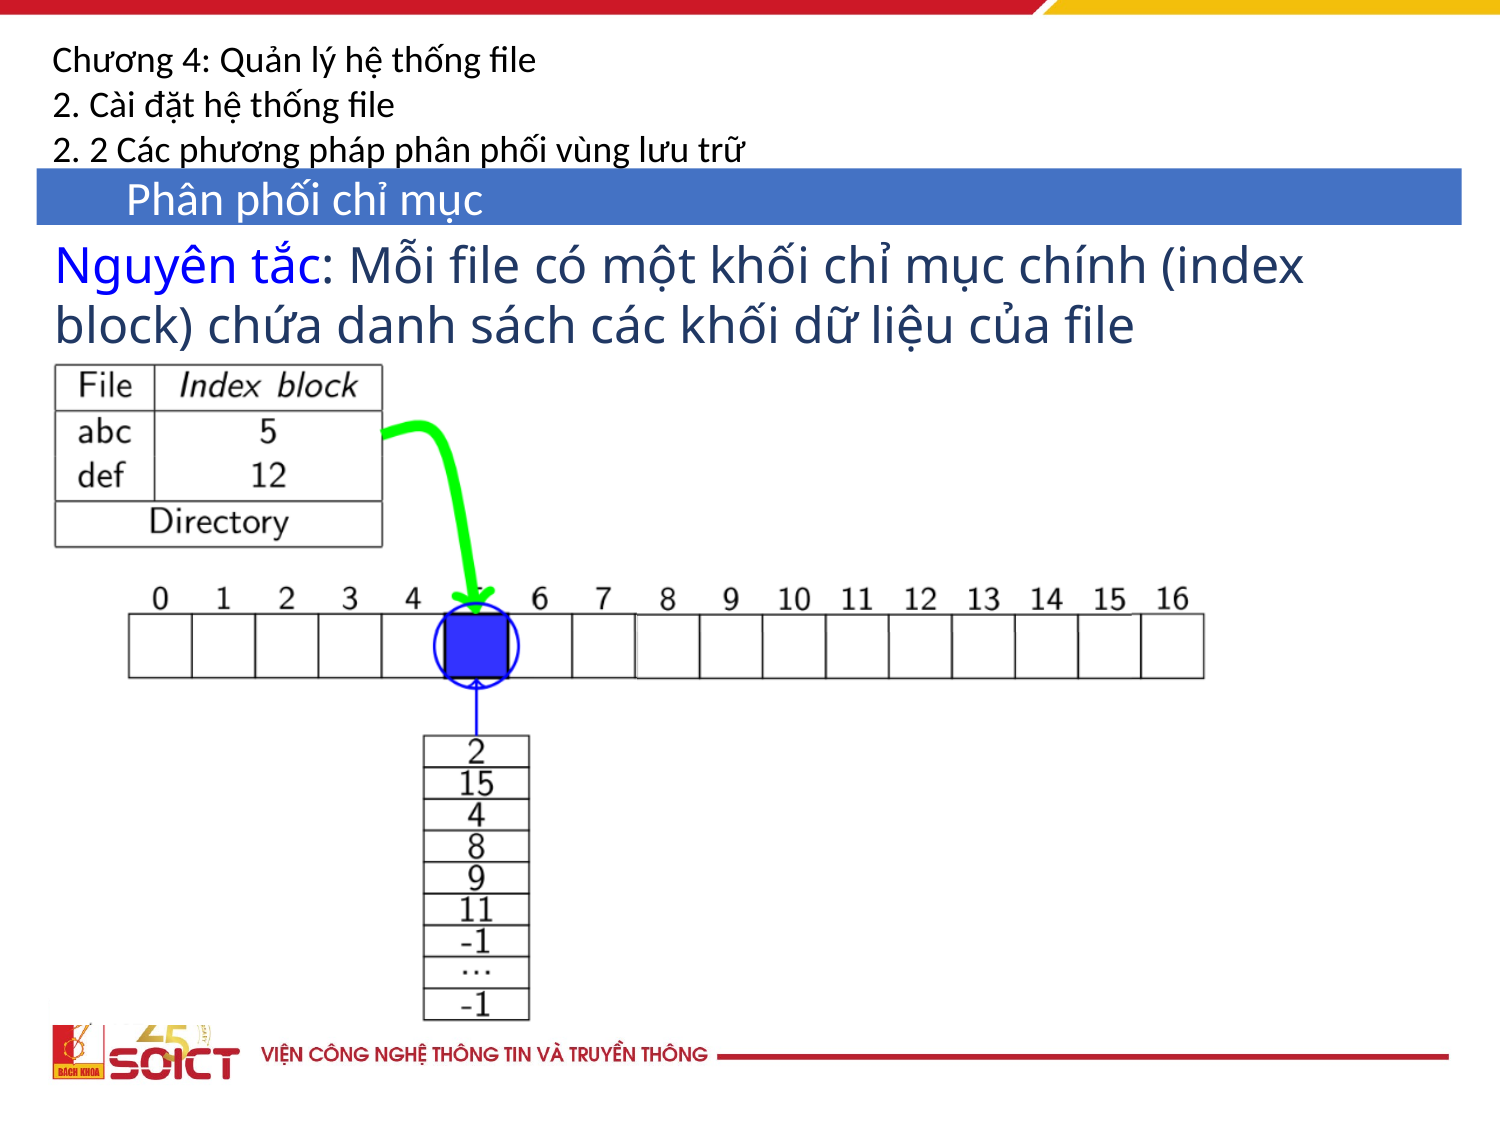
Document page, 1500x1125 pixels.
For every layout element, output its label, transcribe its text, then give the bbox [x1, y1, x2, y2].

text_box Phân phối chỉ mục [36, 167, 1463, 226]
text_box Nguyên tắc: Mỗi file có một khối chỉ mục chính (index block) chứa danh sách các khối dữ liệu của file [39, 226, 1450, 362]
text_box Chương 4: Quản lý hệ thống file 2. Cài đặt hệ thống file 2. 2 Các phương pháp phân phối vùng lưu trữ [37, 27, 1472, 178]
picture [0, 0, 1500, 1125]
